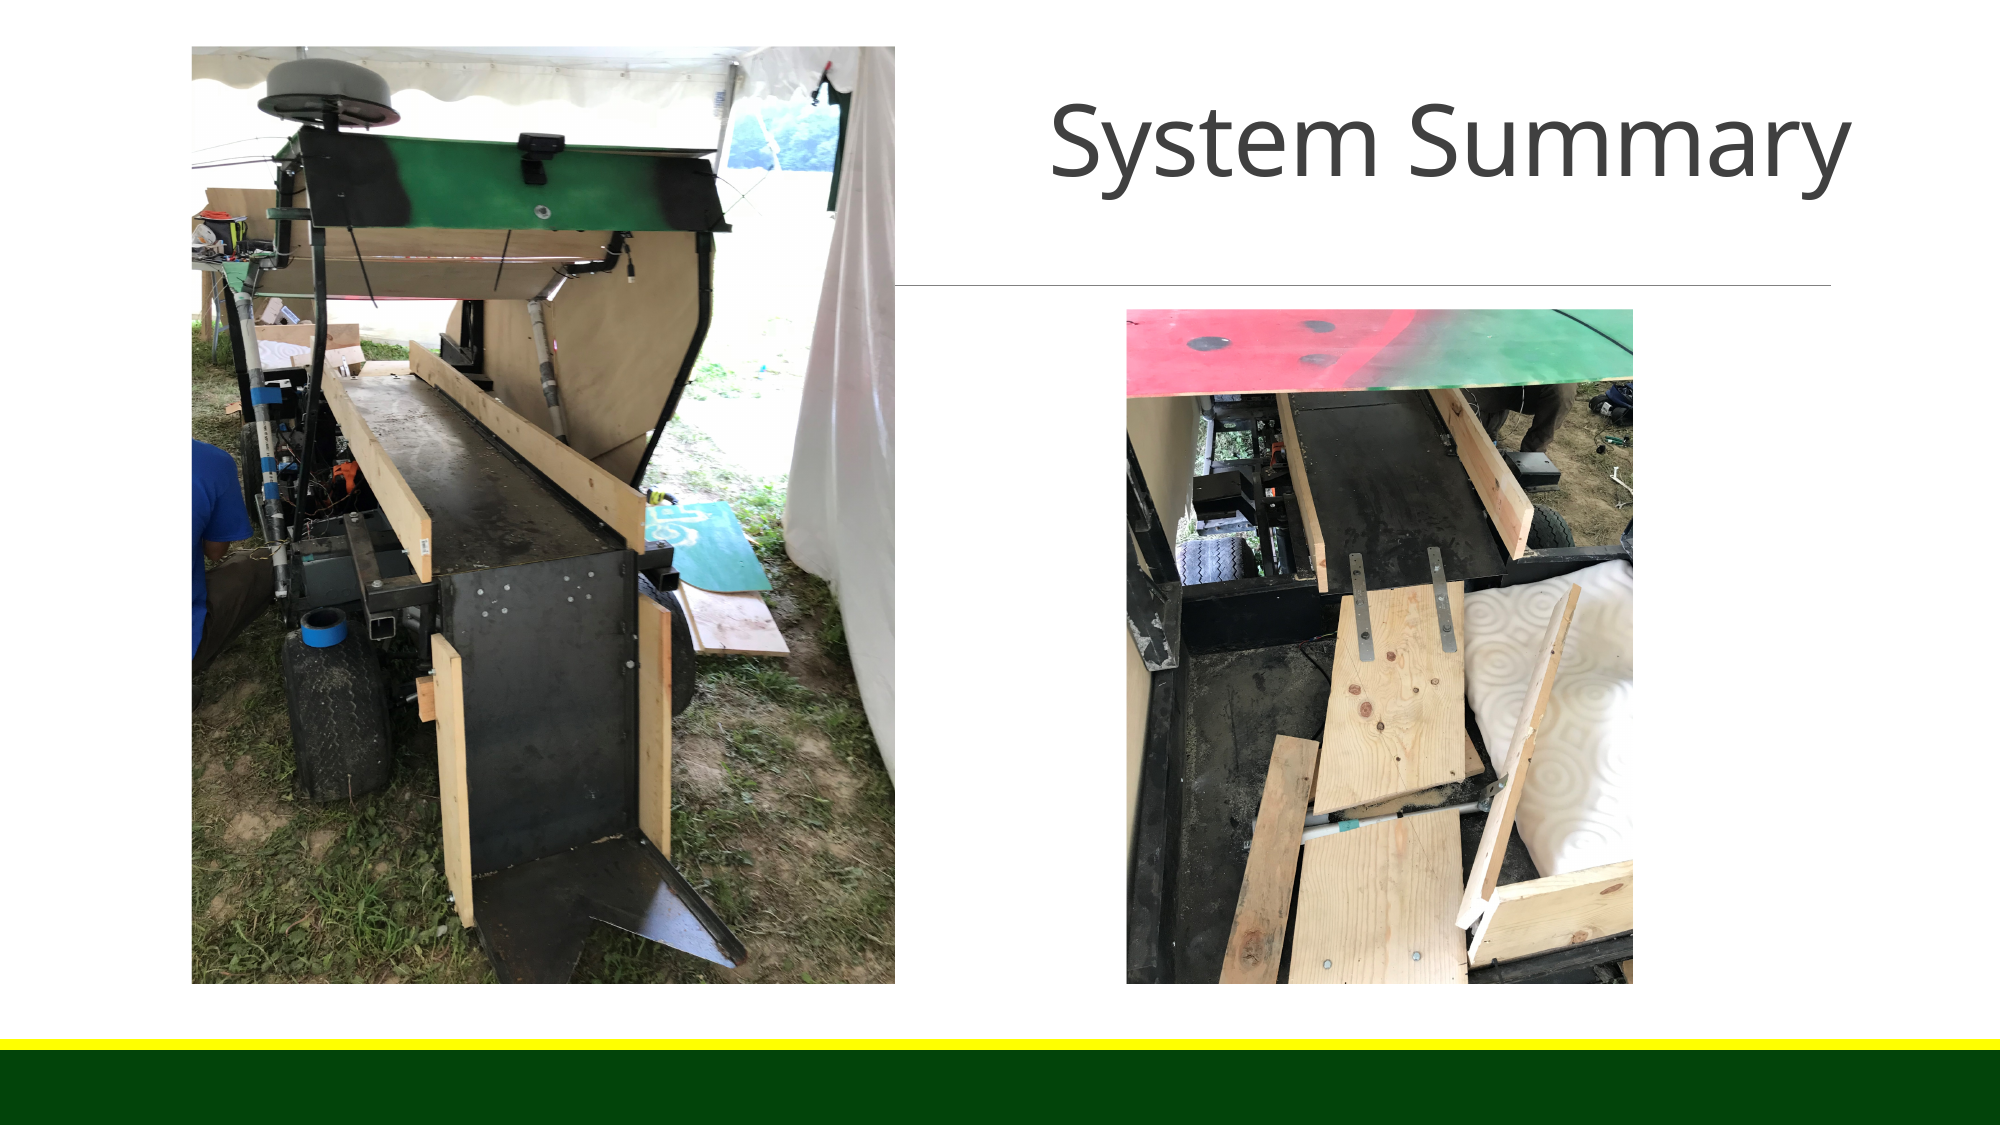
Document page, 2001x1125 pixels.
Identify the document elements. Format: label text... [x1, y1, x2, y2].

title System Summary [1033, 0, 2000, 205]
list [74, 163, 1013, 868]
picture [1041, 310, 1718, 983]
picture [192, 868, 895, 983]
picture [192, 48, 895, 163]
